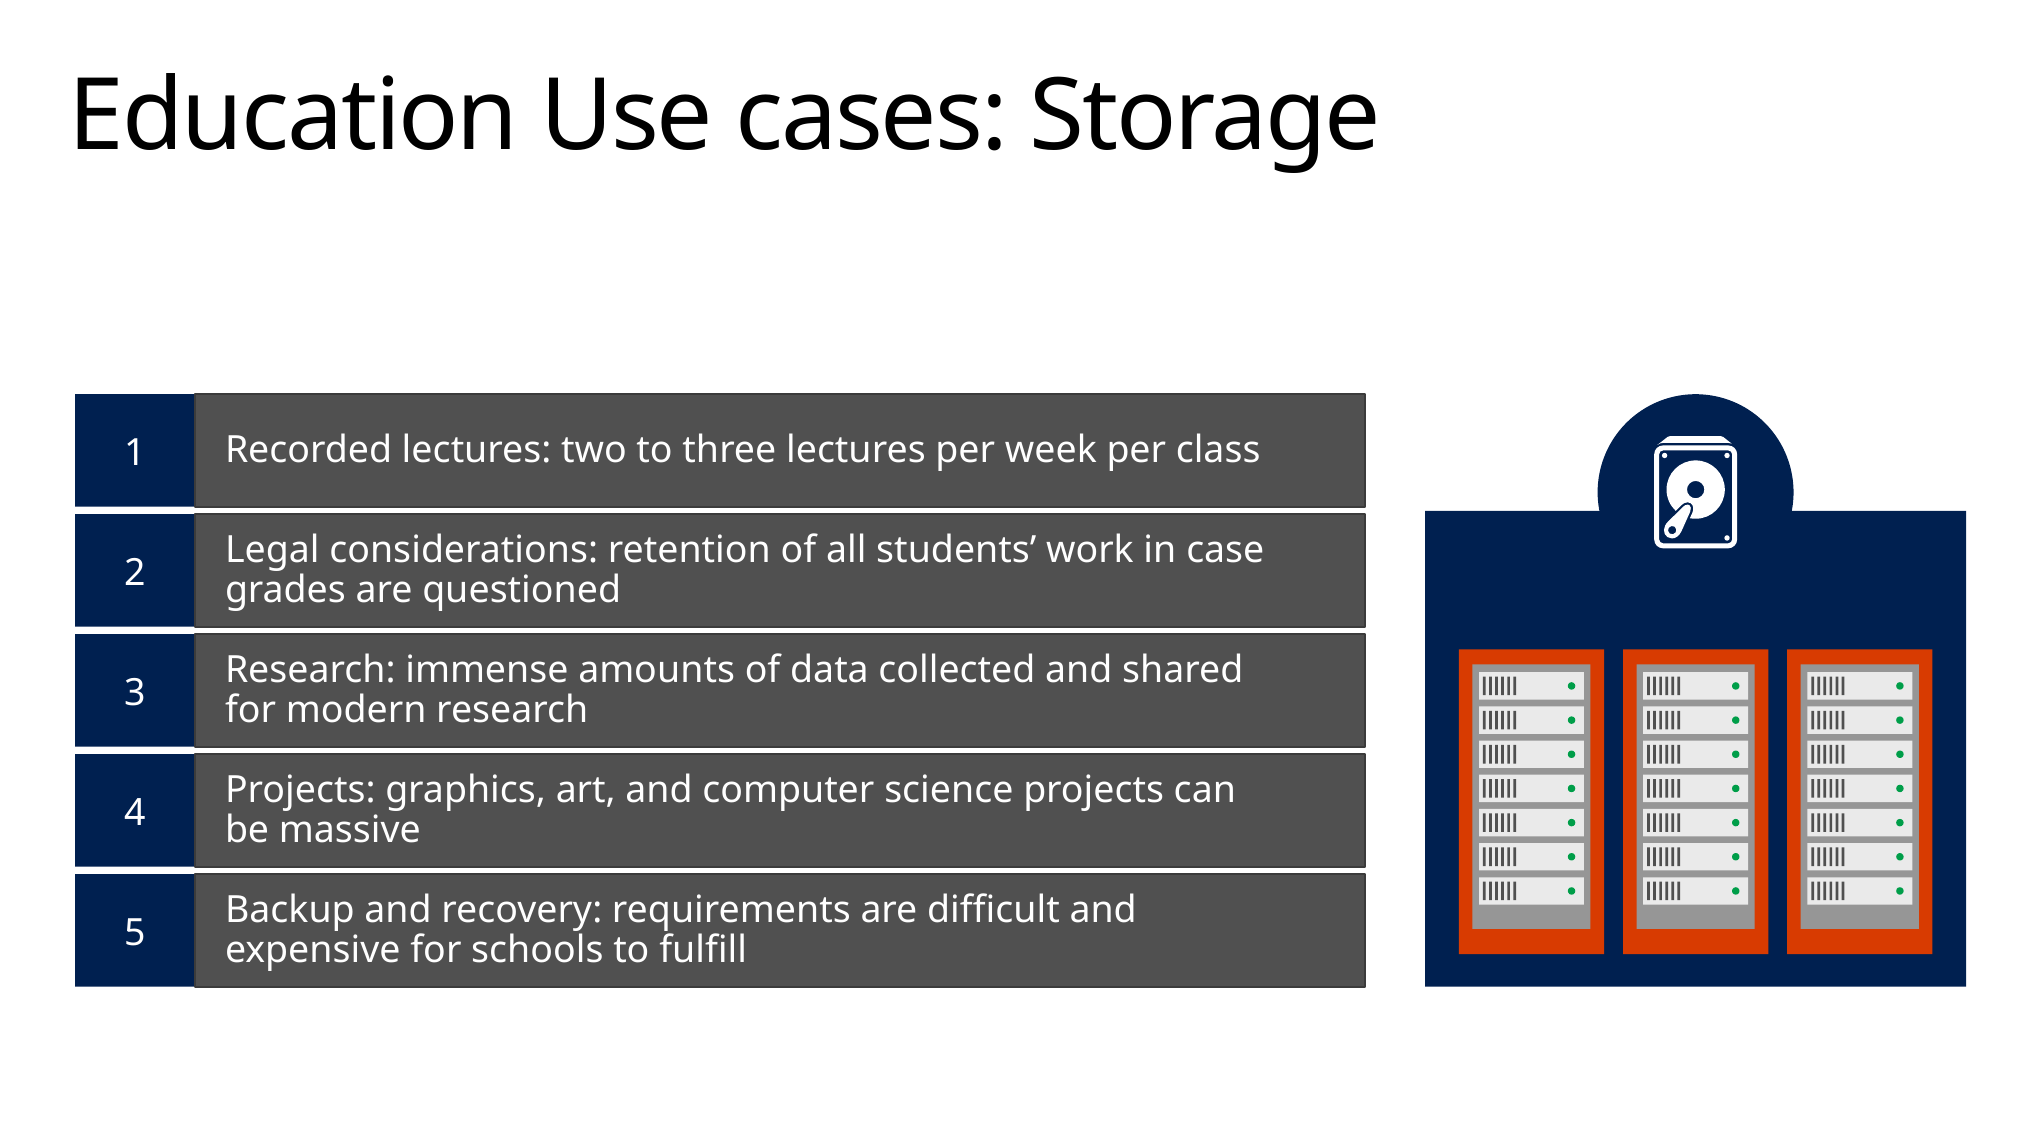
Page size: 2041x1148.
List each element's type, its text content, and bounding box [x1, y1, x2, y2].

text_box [1424, 393, 1967, 987]
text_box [74, 393, 1366, 987]
title Education Use cases: Storage [45, 48, 1996, 199]
